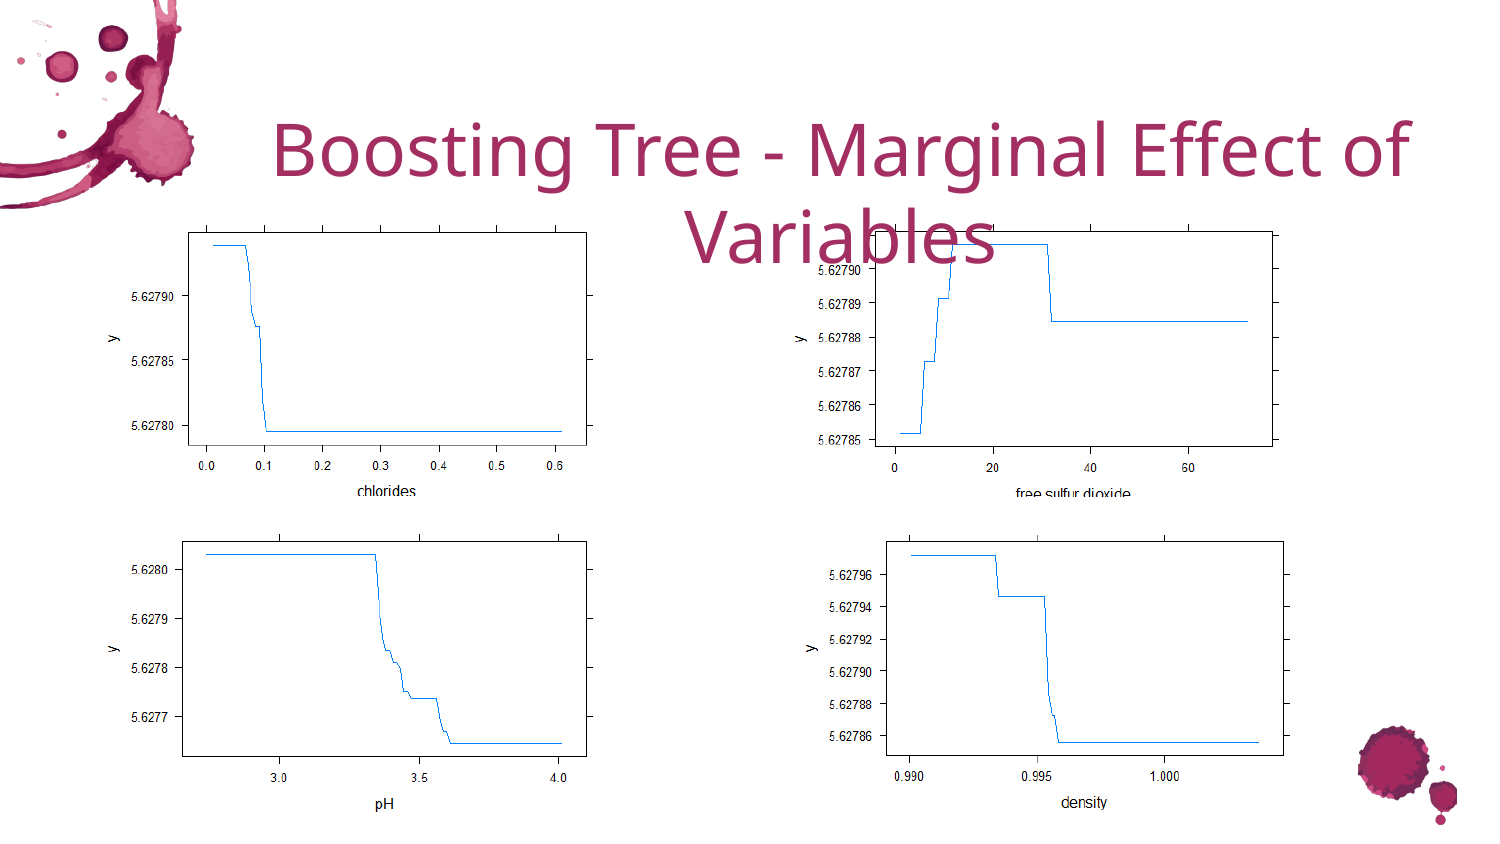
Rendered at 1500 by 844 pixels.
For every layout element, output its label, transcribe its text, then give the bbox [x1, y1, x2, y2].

title Boosting Tree - Marginal Effect of Variables [181, 88, 1500, 182]
picture [1358, 726, 1457, 825]
picture [776, 186, 1320, 831]
picture [0, 0, 622, 832]
